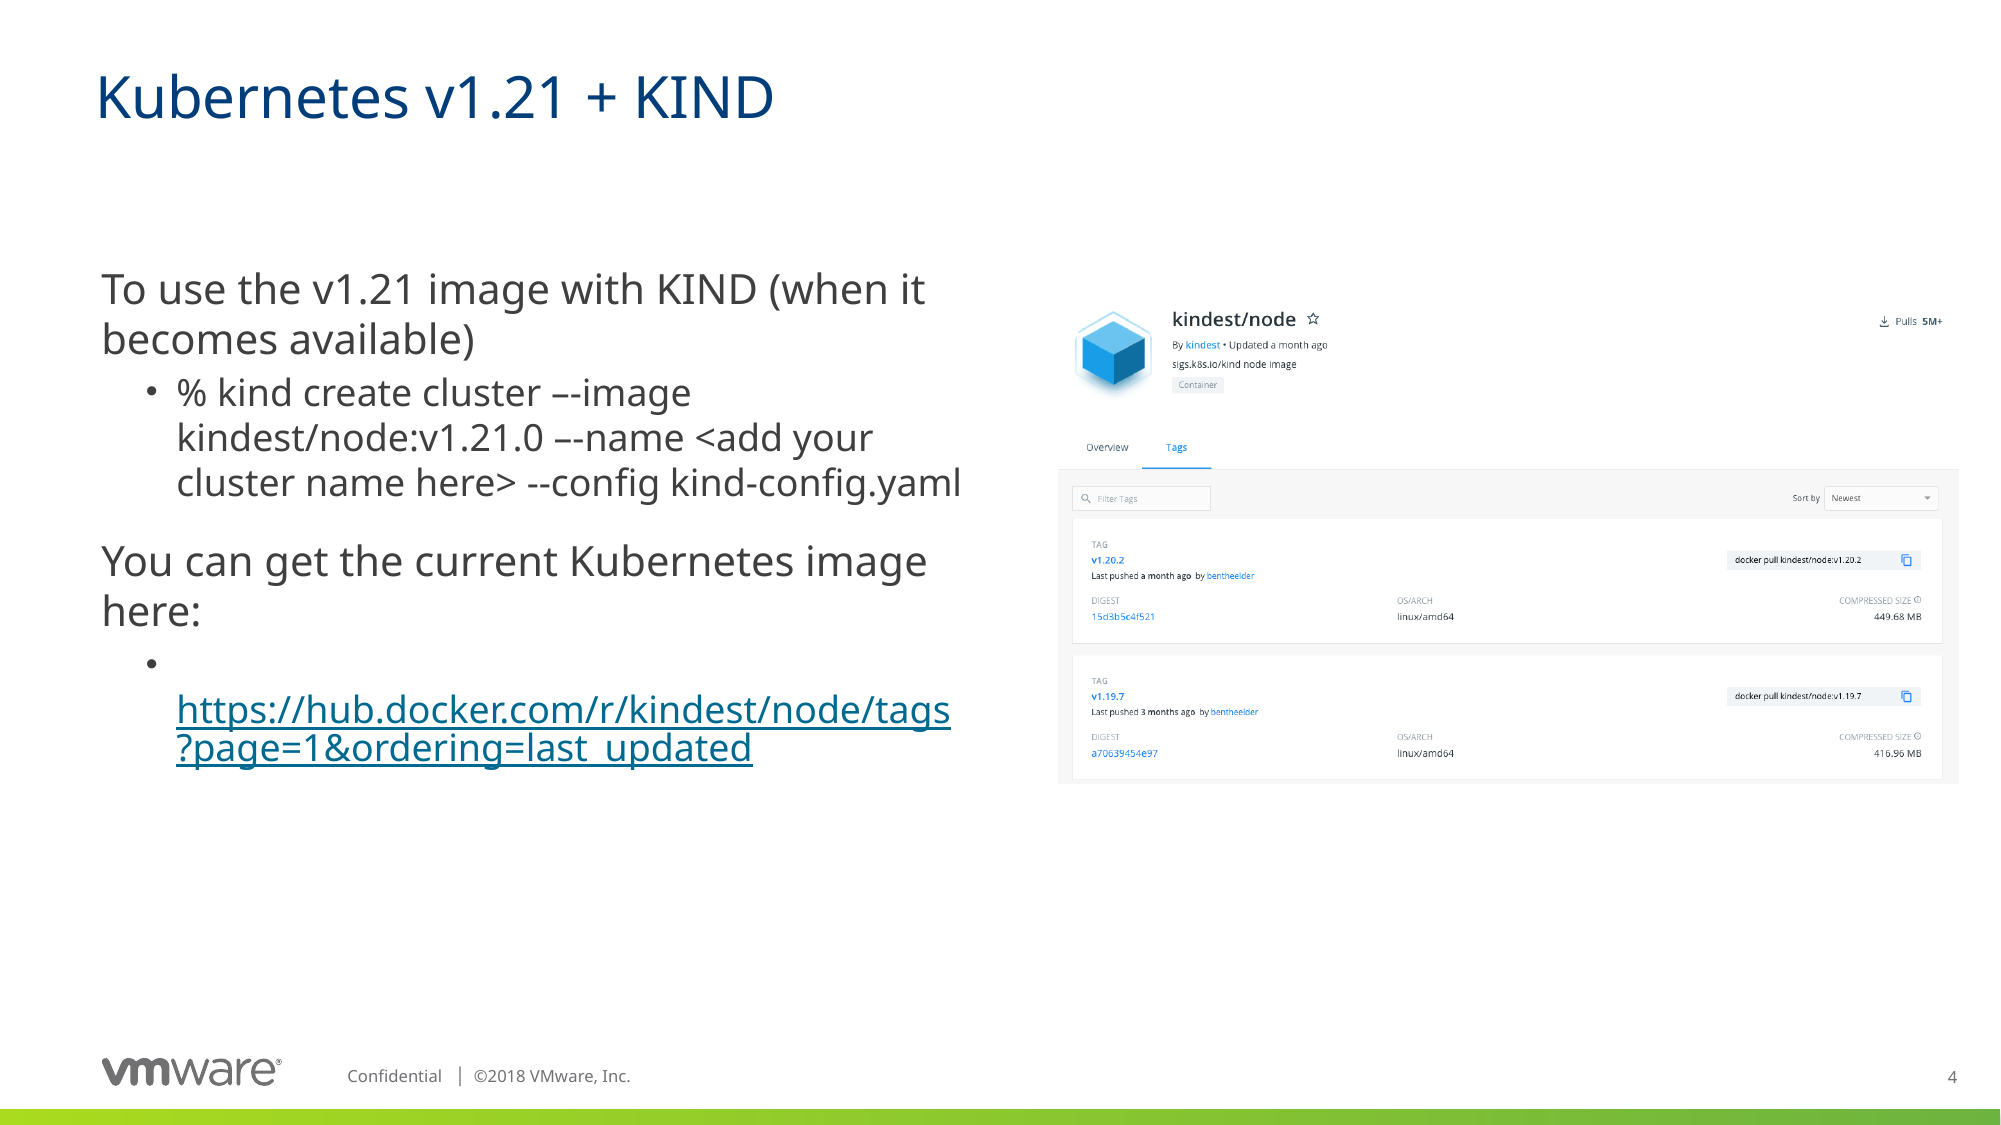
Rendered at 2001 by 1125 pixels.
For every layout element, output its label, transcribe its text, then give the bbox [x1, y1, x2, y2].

picture [1057, 291, 1959, 784]
title Kubernetes v1.21 + KIND [95, 67, 1901, 131]
list To use the v1.21 image with KIND (when it becomes available) % kind create cluster –-image kindest/node:v1.21.0 –-name <add your cluster name here> --config kind-config.yaml You can get the current Kubernetes image here: https://hub.docker.com/r/kindest/node/tags?page=1&ordering=last_updated [101, 262, 968, 1013]
